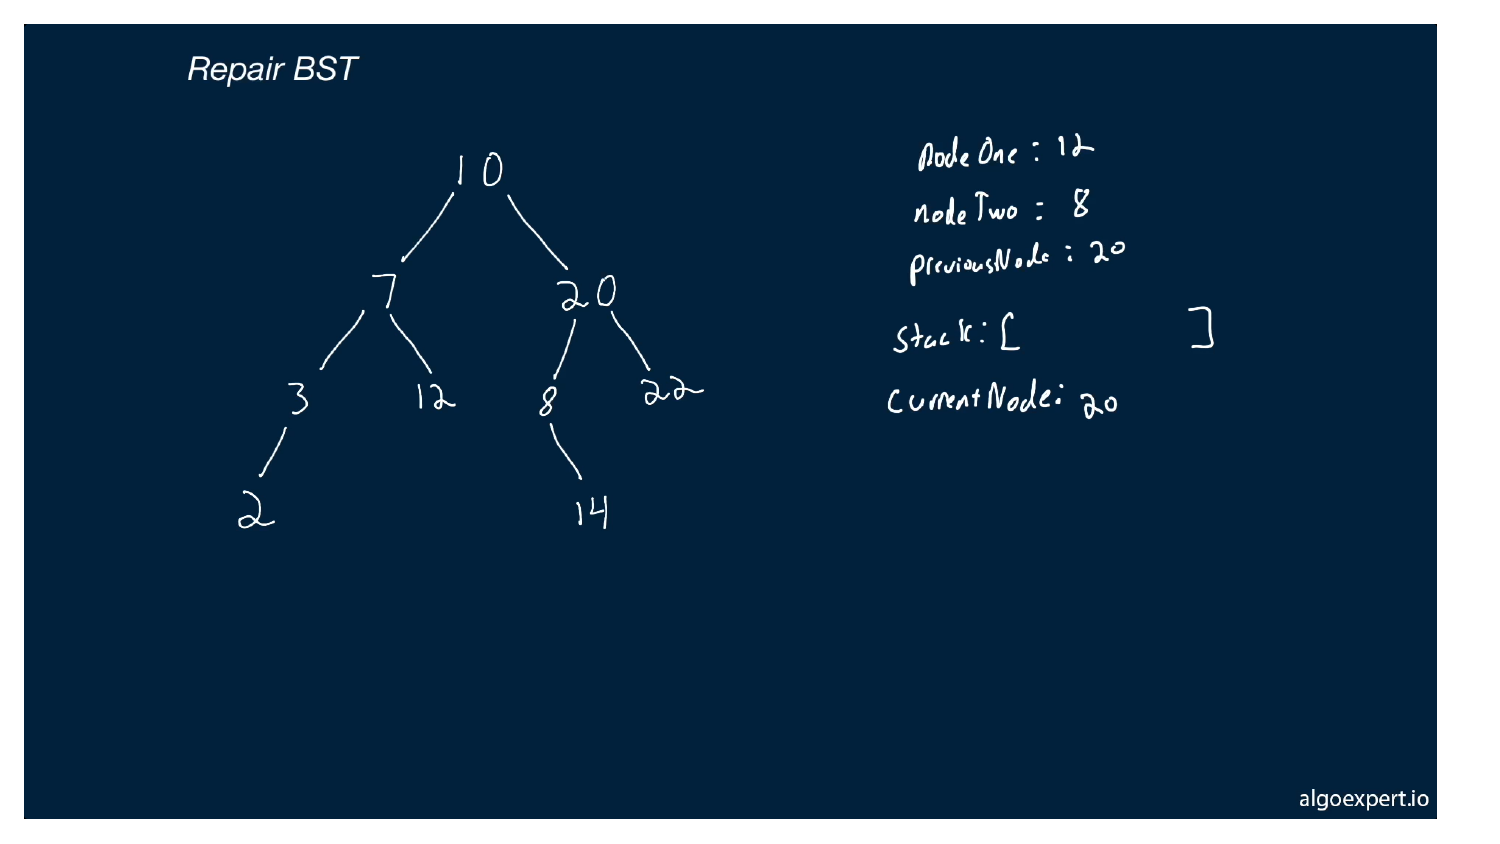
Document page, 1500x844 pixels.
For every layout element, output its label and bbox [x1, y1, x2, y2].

picture [24, 24, 1437, 819]
